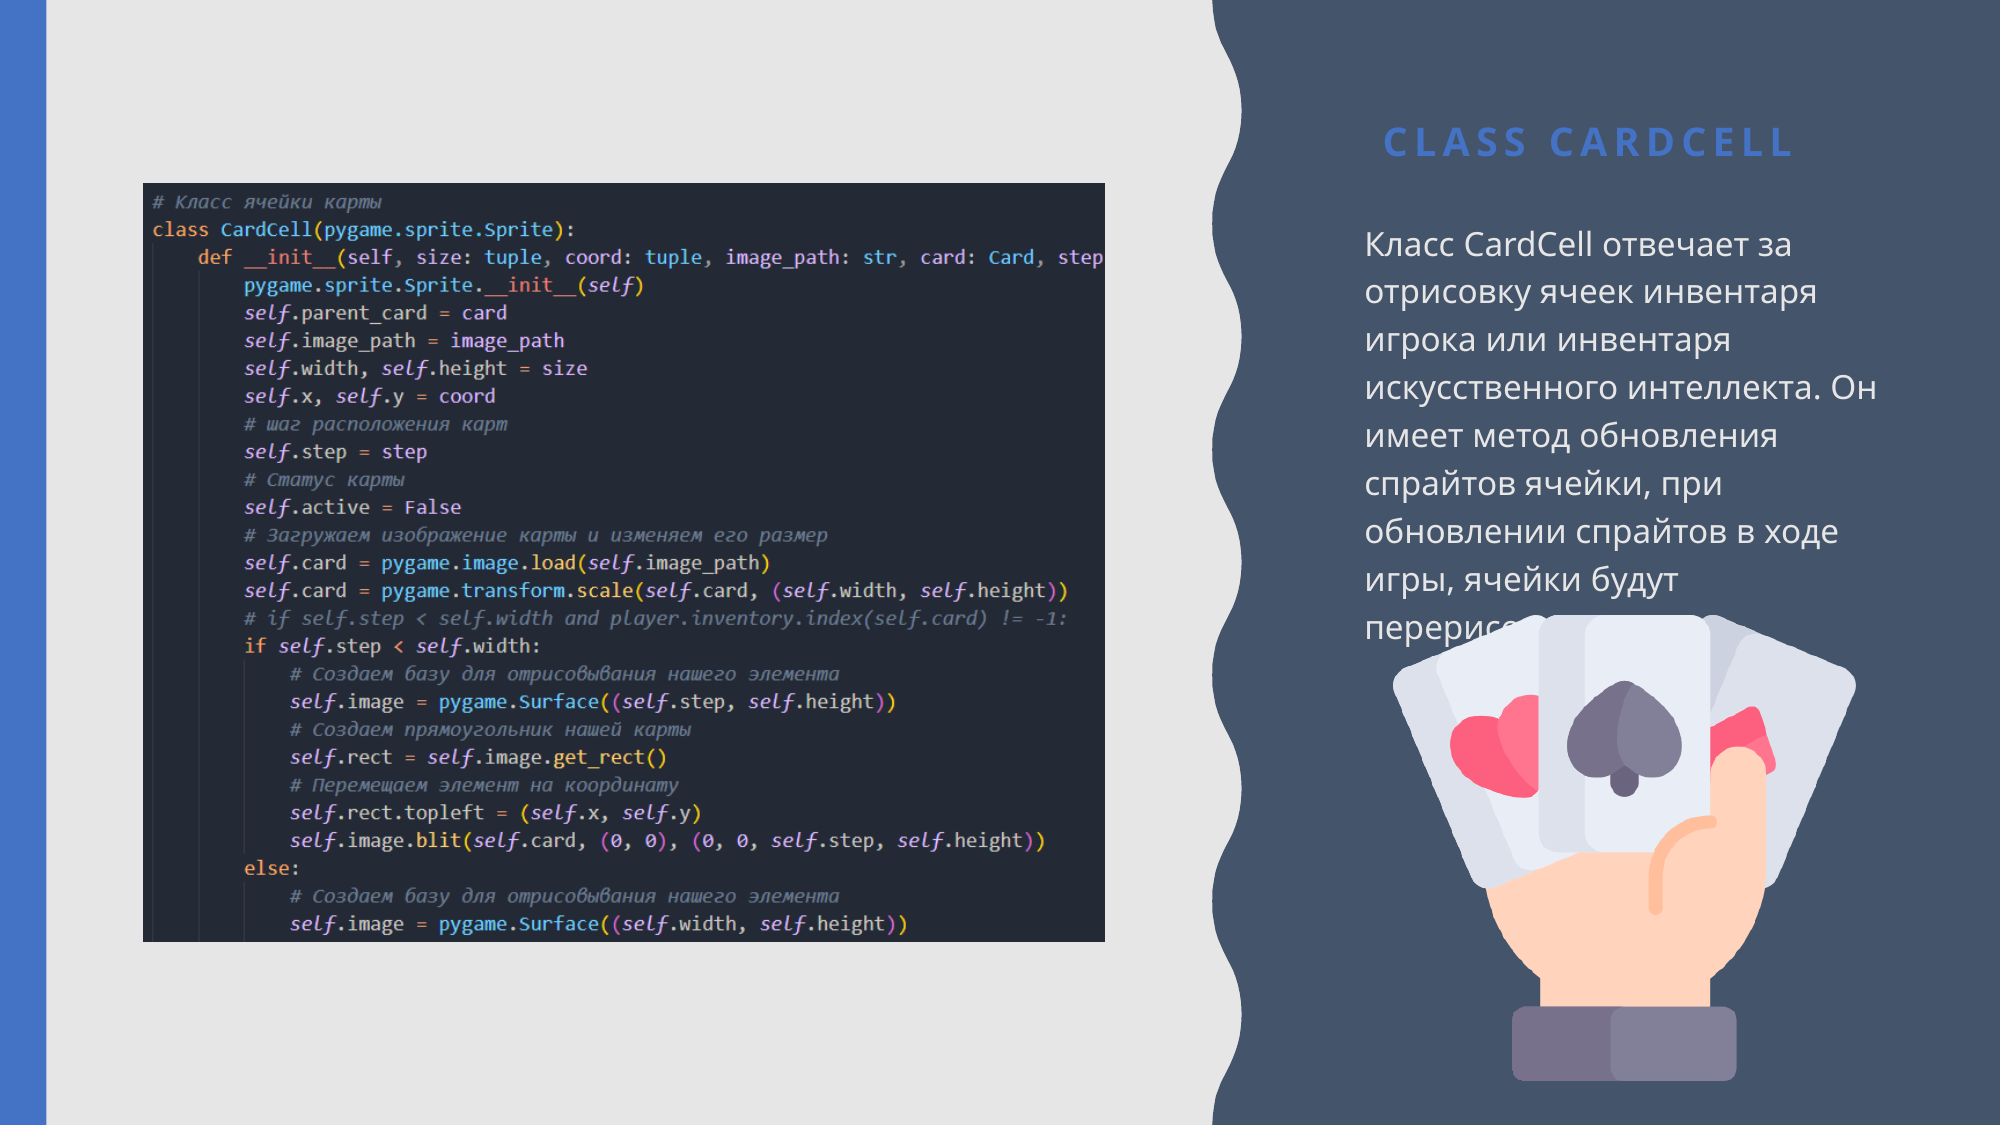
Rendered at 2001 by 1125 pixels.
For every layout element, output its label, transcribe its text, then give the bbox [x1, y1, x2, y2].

picture [1391, 615, 1857, 1081]
list Класс CardCell отвечает за отрисовку ячеек инвентаря игрока или инвентаря искусственного интеллекта. Он имеет метод обновления спрайтов ячейки, при обновлении спрайтов в ходе игры, ячейки будут перерисовываться. [1349, 207, 1945, 581]
title Class CArdcell [1367, 75, 1875, 173]
picture [143, 183, 1105, 942]
